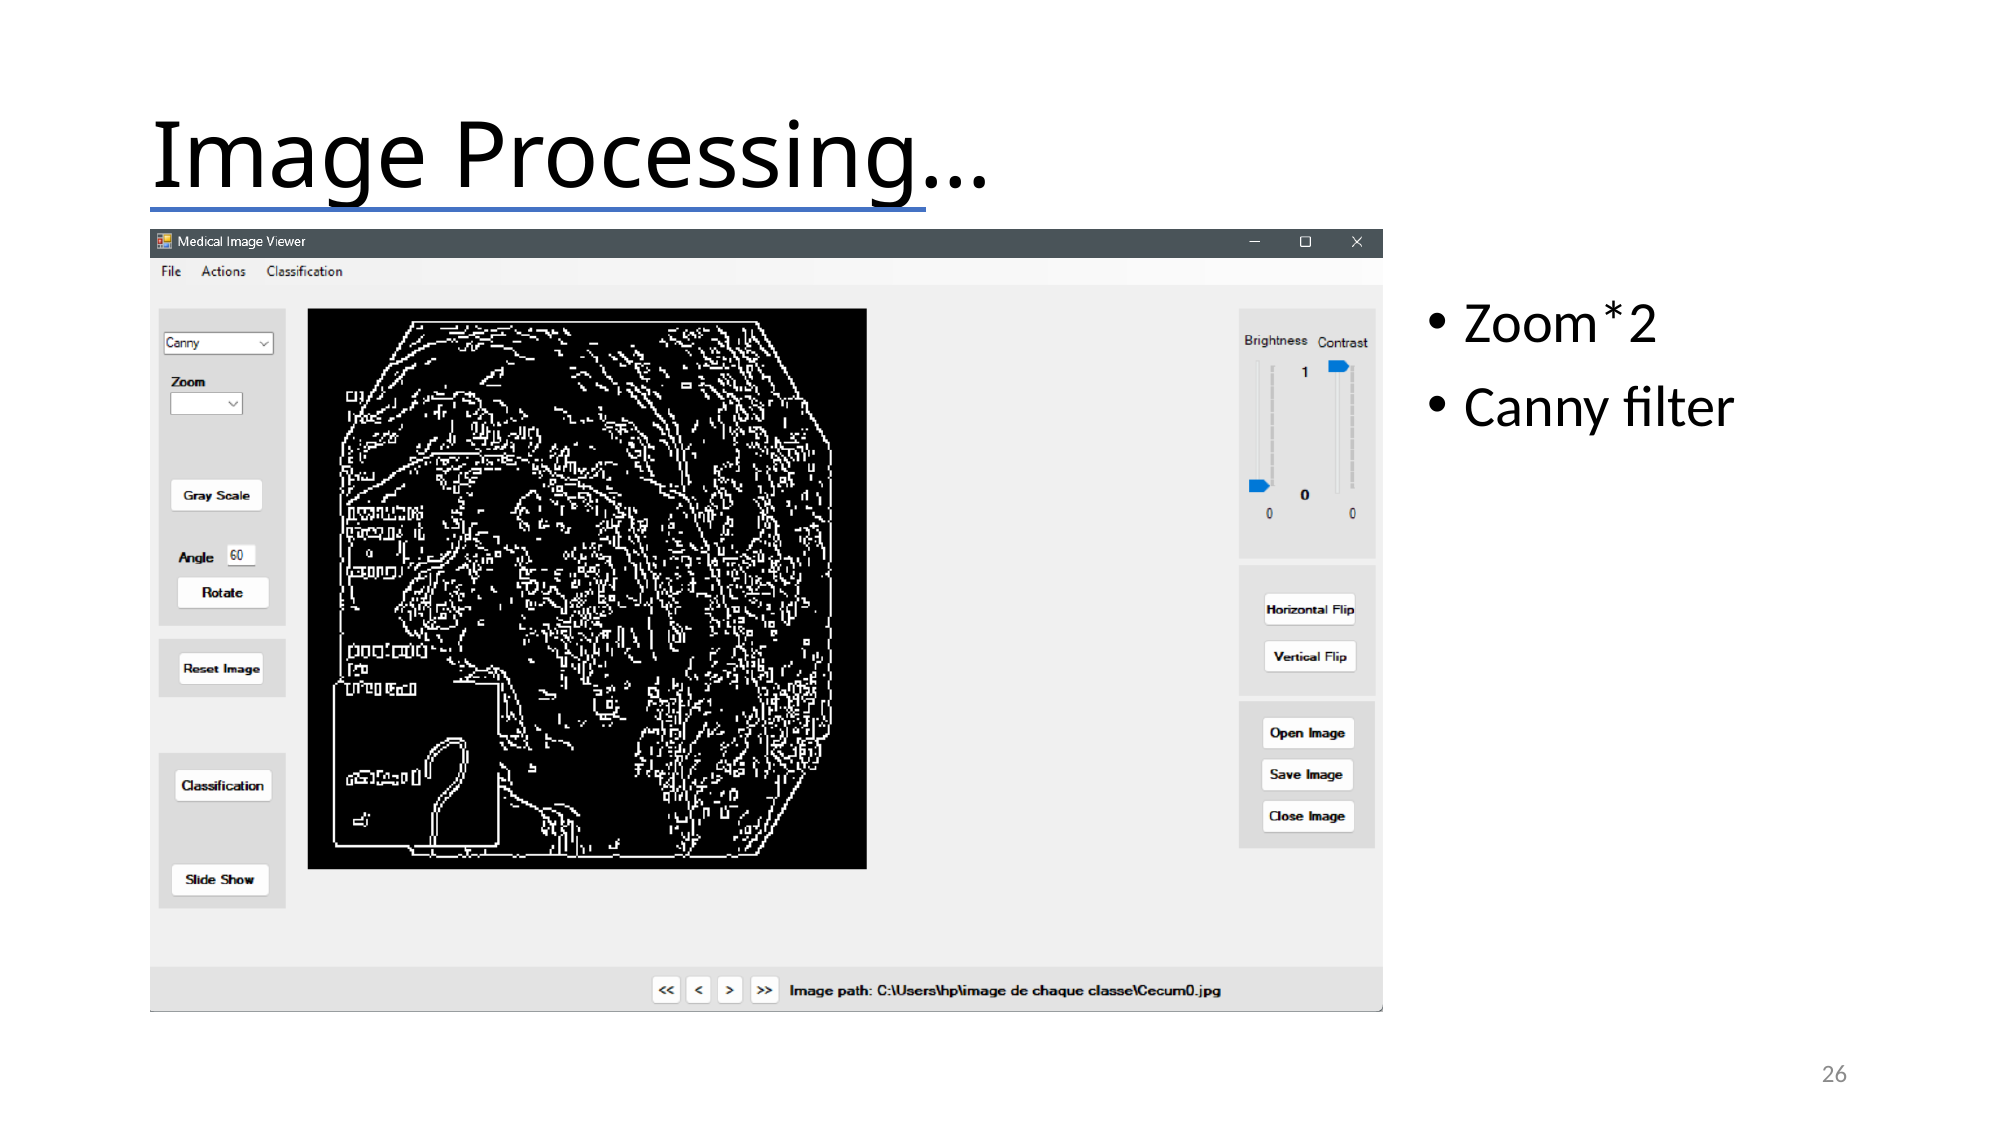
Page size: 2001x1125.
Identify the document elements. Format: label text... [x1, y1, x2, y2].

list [149, 229, 1383, 1012]
title Image Processing… [137, 59, 1863, 257]
list Zoom*2 Canny filter [1412, 284, 1780, 462]
slide_number 26 [1412, 1042, 1863, 1103]
